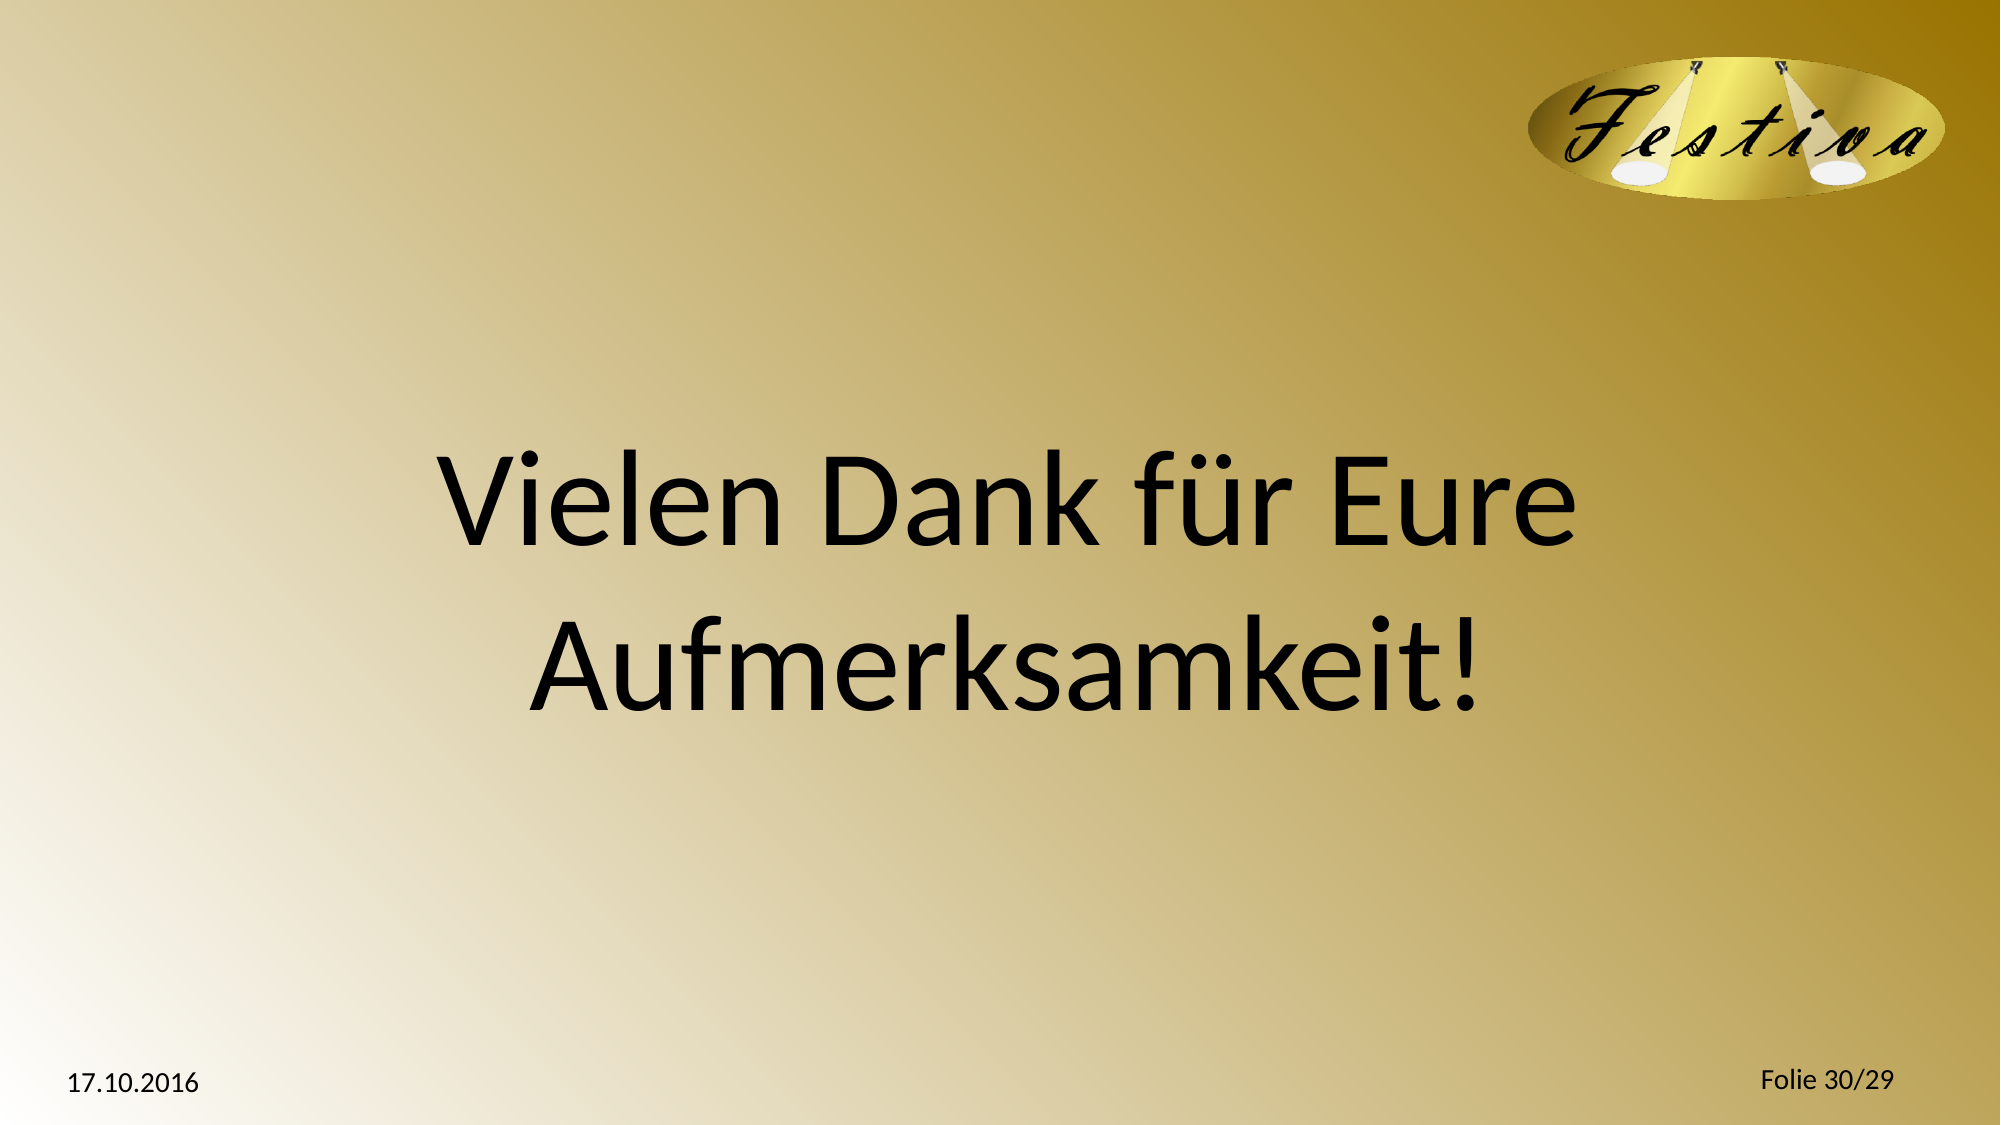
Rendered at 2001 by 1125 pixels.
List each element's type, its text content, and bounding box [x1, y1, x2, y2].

picture [1522, 49, 1958, 209]
text_box Vielen Dank für Eure Aufmerksamkeit! [199, 401, 1818, 746]
